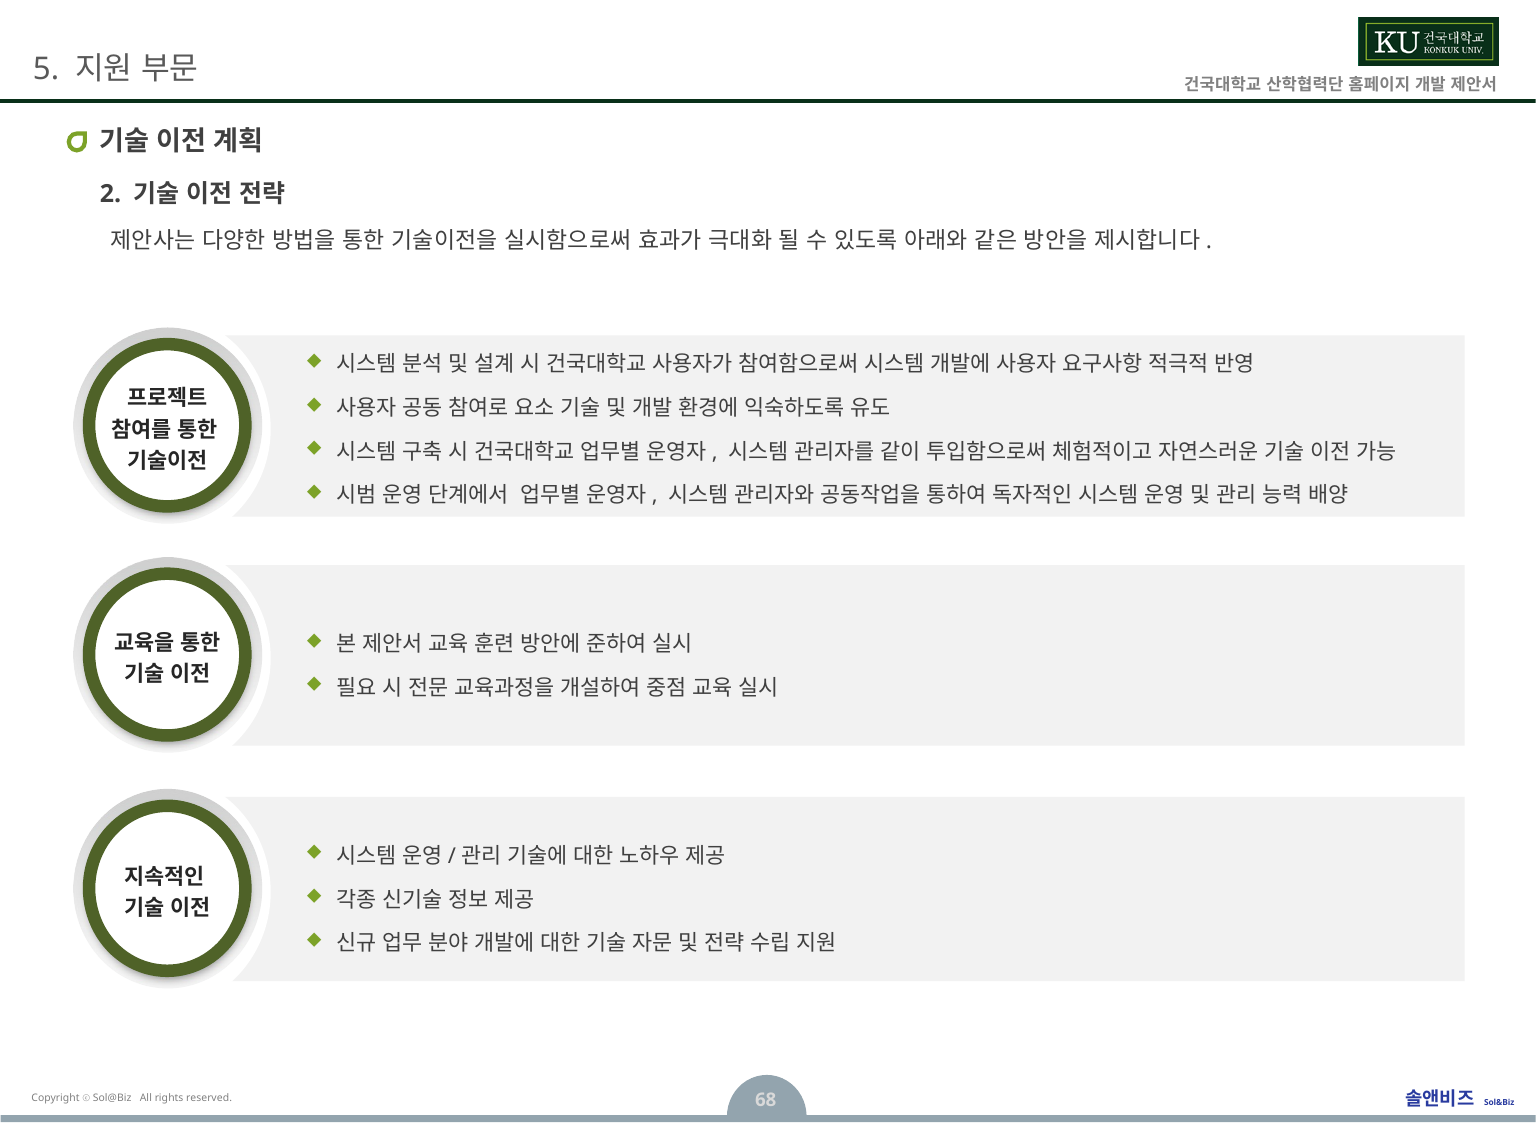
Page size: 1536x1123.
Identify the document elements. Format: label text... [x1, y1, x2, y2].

text_box 2. 기술 이전 전략 [100, 177, 861, 208]
text_box 제안사는 다양한 방법을 통한 기술이전을 실시함으로써 효과가 극대화 될 수 있도록 아래와 같은 방안을 제시합니다. [95, 218, 1485, 334]
picture [1358, 17, 1499, 66]
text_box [47, 773, 1466, 1011]
title 기술 이전 계획 [99, 123, 1534, 166]
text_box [47, 312, 1466, 541]
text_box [47, 542, 1466, 773]
